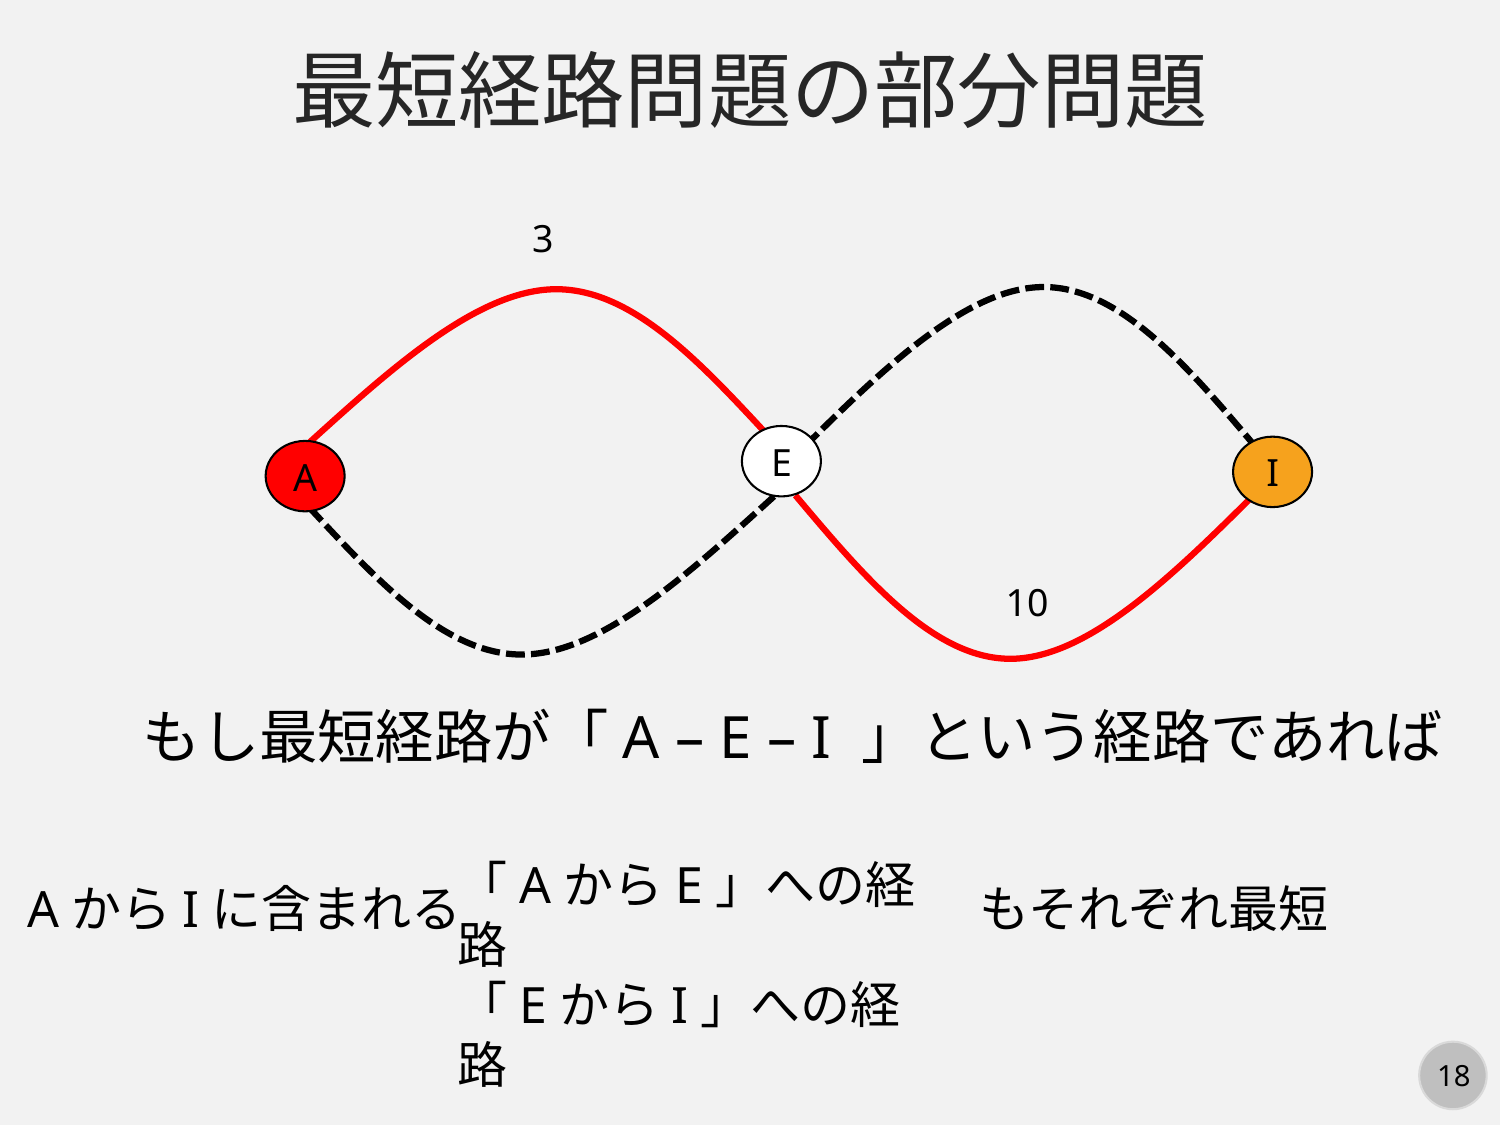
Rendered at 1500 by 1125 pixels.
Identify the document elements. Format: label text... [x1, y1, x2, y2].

text_box AからIに含まれる [12, 869, 442, 945]
text_box もし最短経路が「A – E – I 」という経路であれば [128, 692, 1458, 778]
list 最短経路問題の部分問題 [0, 31, 1500, 155]
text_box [265, 208, 1313, 659]
text_box もそれぞれ最短 [965, 869, 1344, 945]
text_box 「AからE」への経路 「EからI」への経路 [442, 845, 951, 1101]
